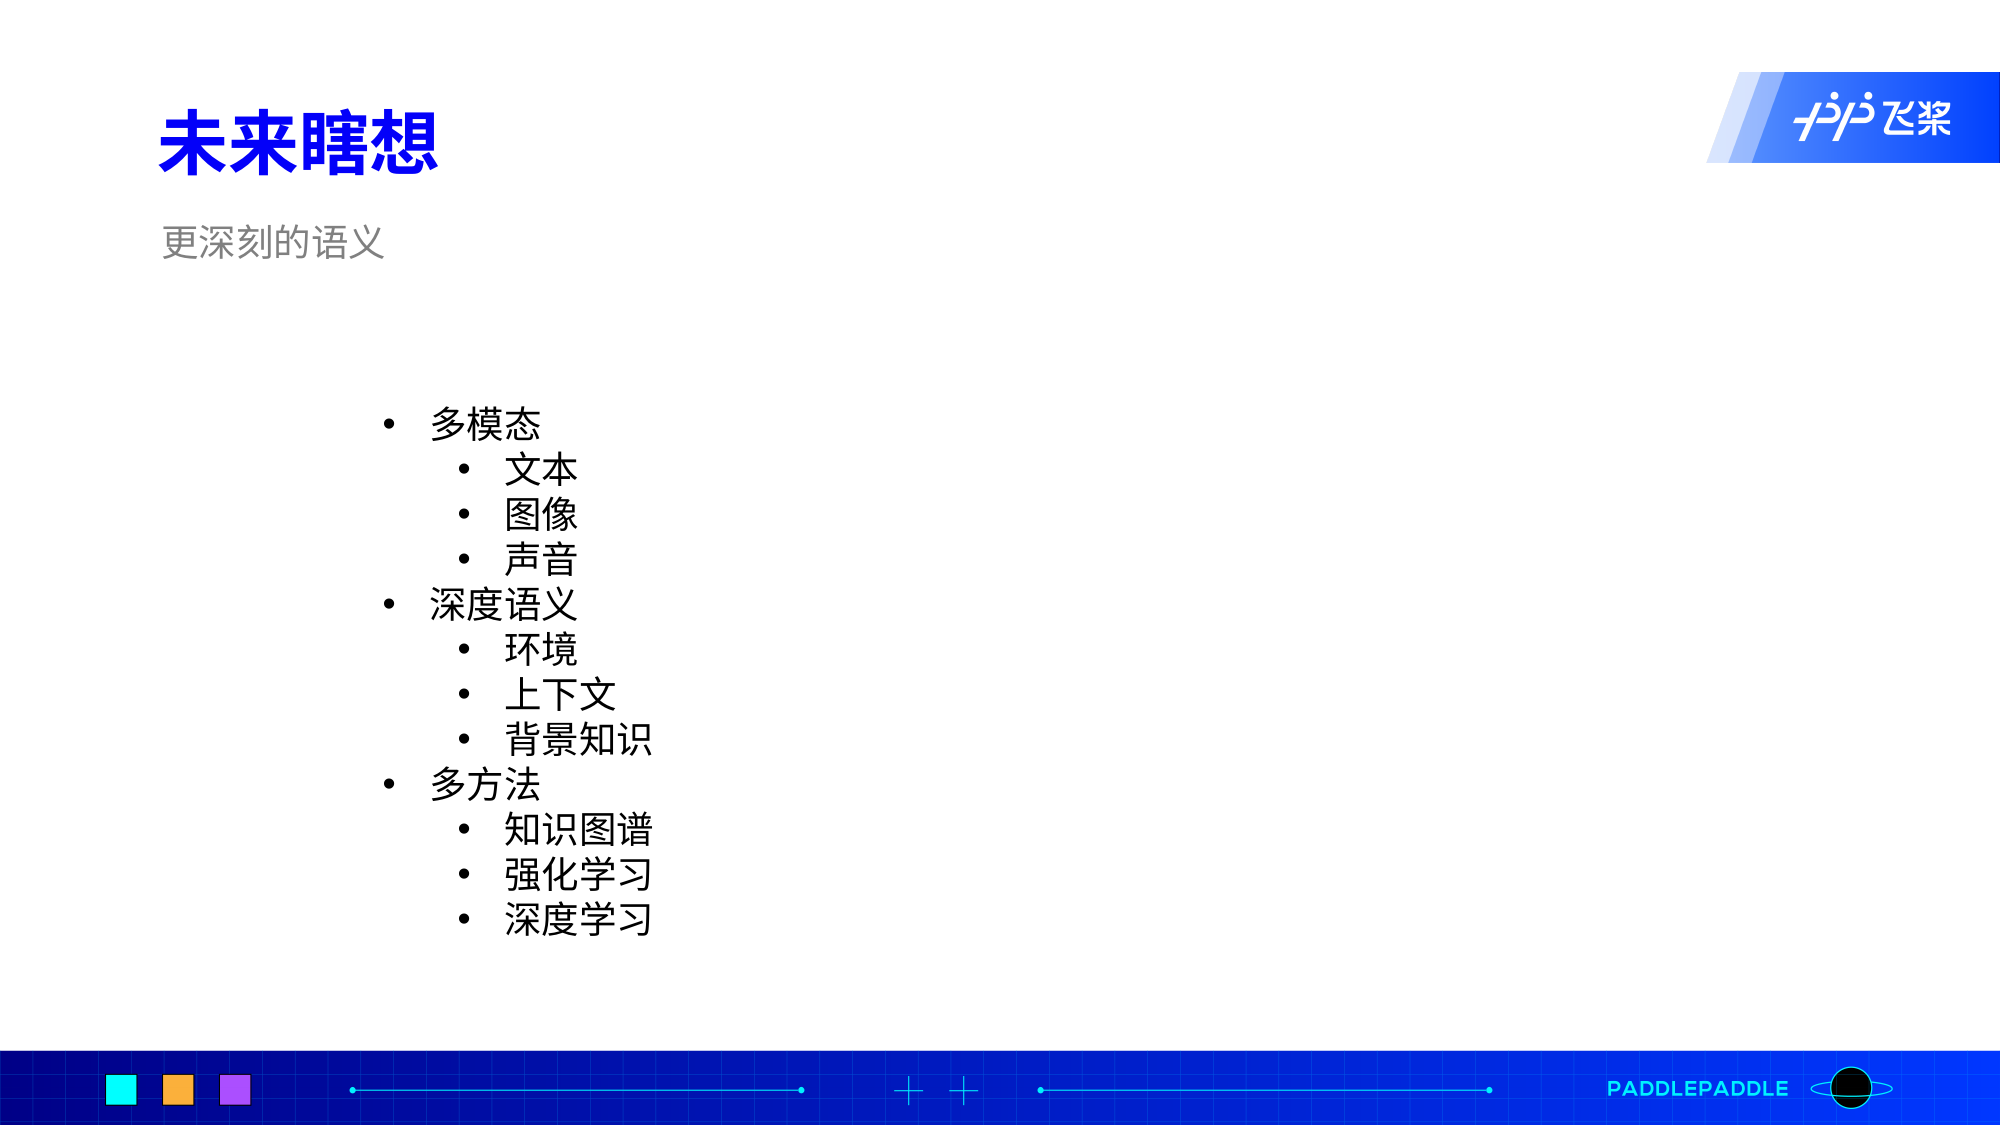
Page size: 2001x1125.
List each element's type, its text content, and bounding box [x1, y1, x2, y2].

text_box 更深刻的语义 [161, 199, 1034, 270]
picture [1679, 72, 2000, 163]
text_box 未来瞎想 [142, 49, 1581, 184]
text_box 多模态 文本 图像 声音 深度语义 环境 上下文 背景知识 多方法 知识图谱 强化学习 深度学习 [367, 393, 1356, 949]
picture [0, 1047, 2000, 1125]
